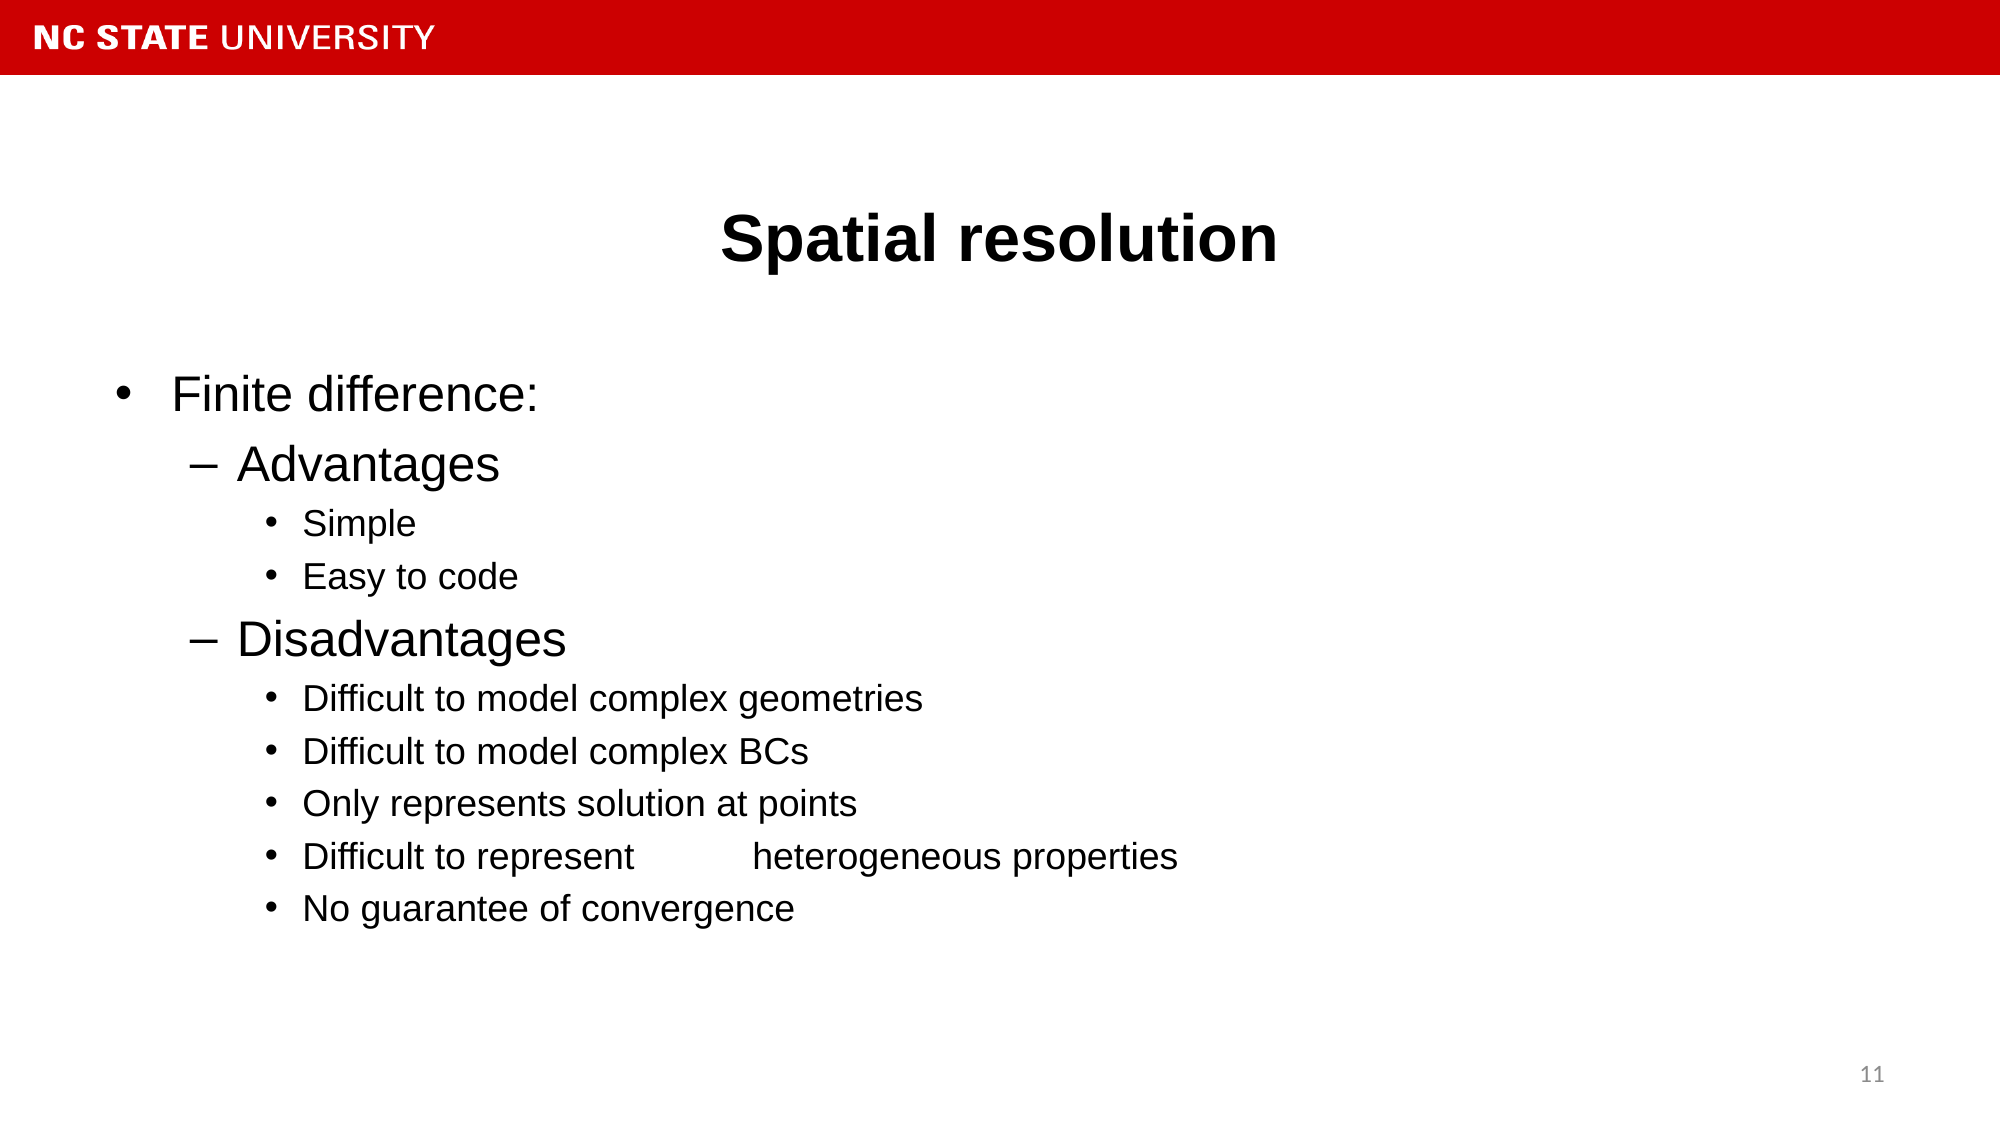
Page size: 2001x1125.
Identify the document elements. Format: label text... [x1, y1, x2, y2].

list Finite difference: Advantages Simple Easy to code Disadvantages Difficult to model complex geometries Difficult to model complex BCs Only represents solution at points Difficult to represent heterogeneous properties No guarantee of convergence [99, 354, 1900, 1005]
slide_number 11 [1433, 1042, 1900, 1103]
title Spatial resolution [99, 147, 1900, 323]
picture [0, 0, 2000, 75]
